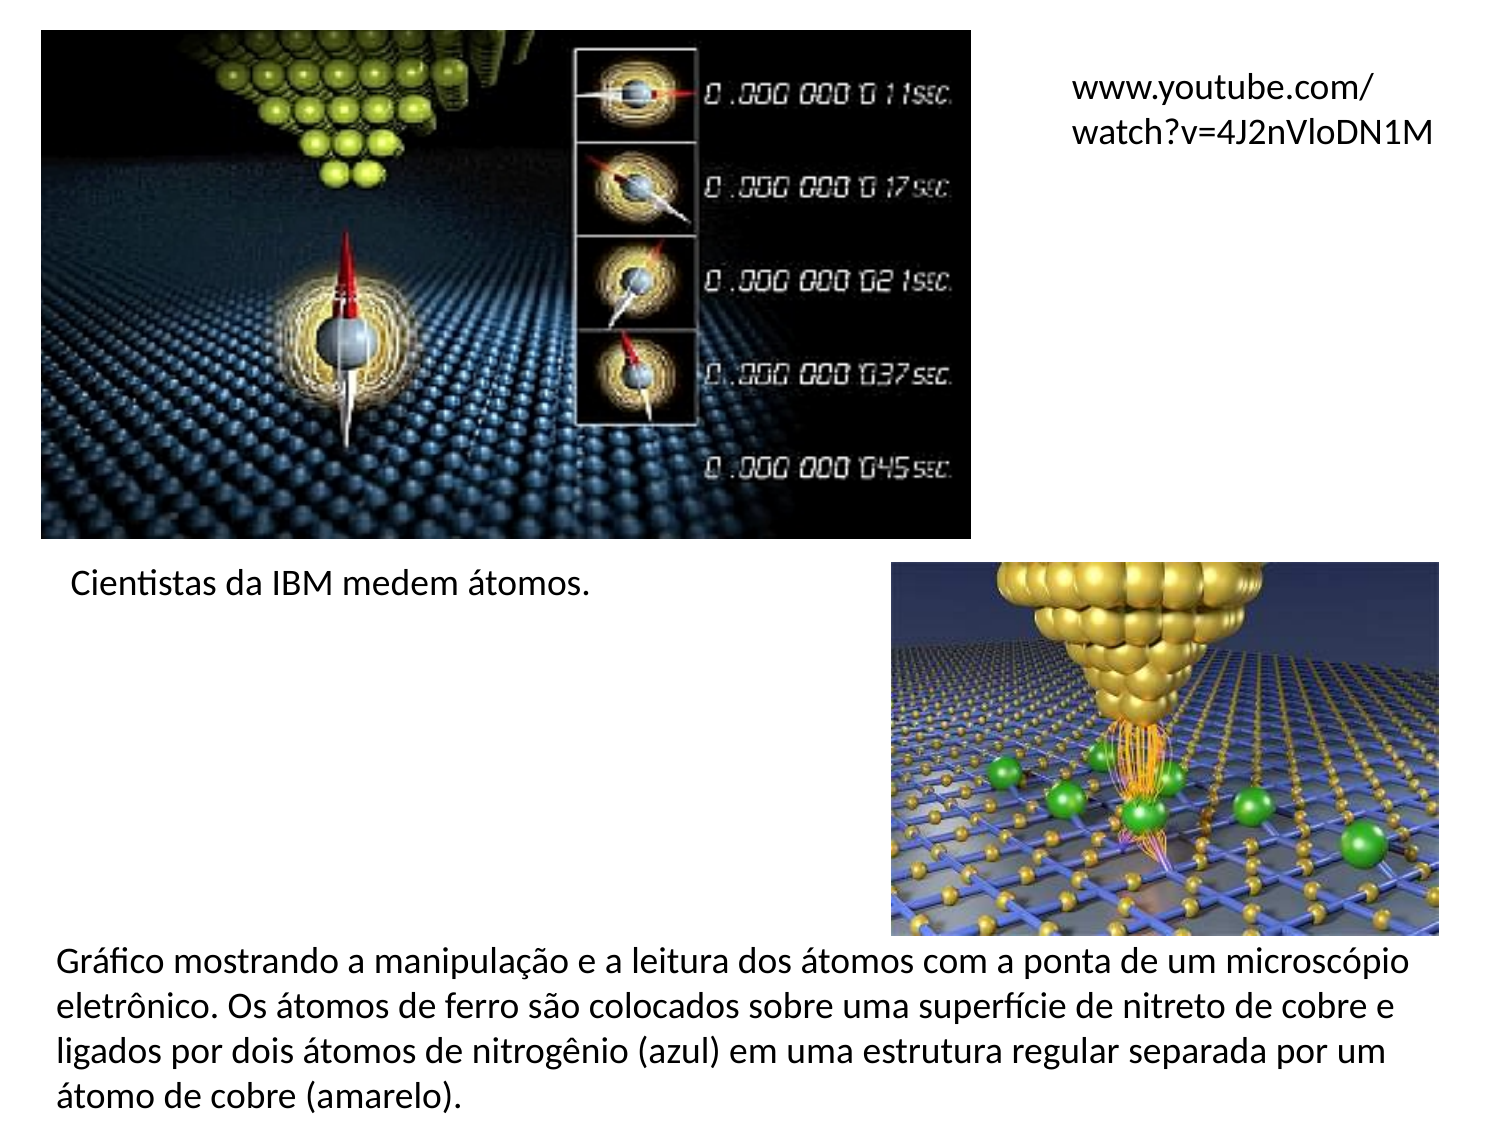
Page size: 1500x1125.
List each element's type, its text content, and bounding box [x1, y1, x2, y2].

text_box www.youtube.com/watch?v=4J2nVloDN1M [1057, 54, 1471, 160]
text_box Cientistas da IBM medem átomos. [55, 550, 607, 611]
picture [891, 562, 1439, 937]
text_box Gráfico mostrando a manipulação e a leitura dos átomos com a ponta de um microscópio eletrônico. Os átomos de ferro são colocados sobre uma superfície de nitreto de cobre e ligados por dois átomos de nitrogênio (azul) em uma estrutura regular separada por um átomo de cobre (amarelo). [41, 928, 1459, 1124]
picture [40, 30, 971, 540]
